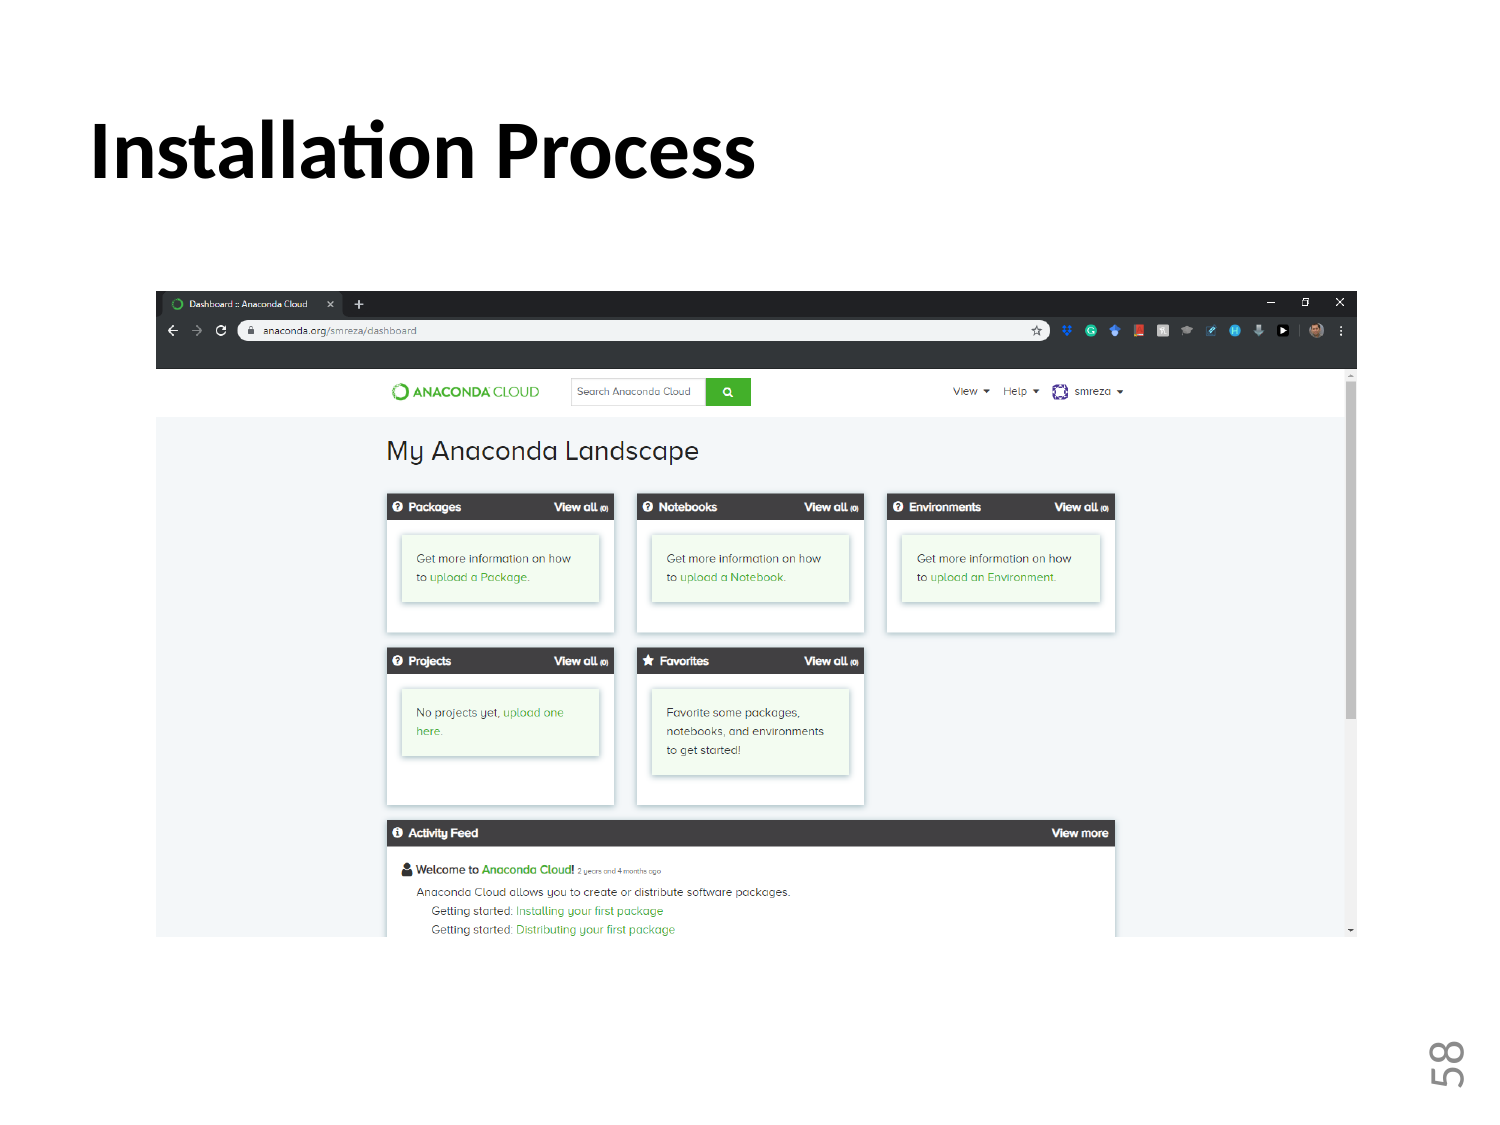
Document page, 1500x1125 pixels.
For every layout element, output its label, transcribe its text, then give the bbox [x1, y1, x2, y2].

text_box Installation Process [74, 87, 1438, 203]
picture [155, 291, 1357, 937]
slide_number 58 [1412, 1025, 1475, 1125]
